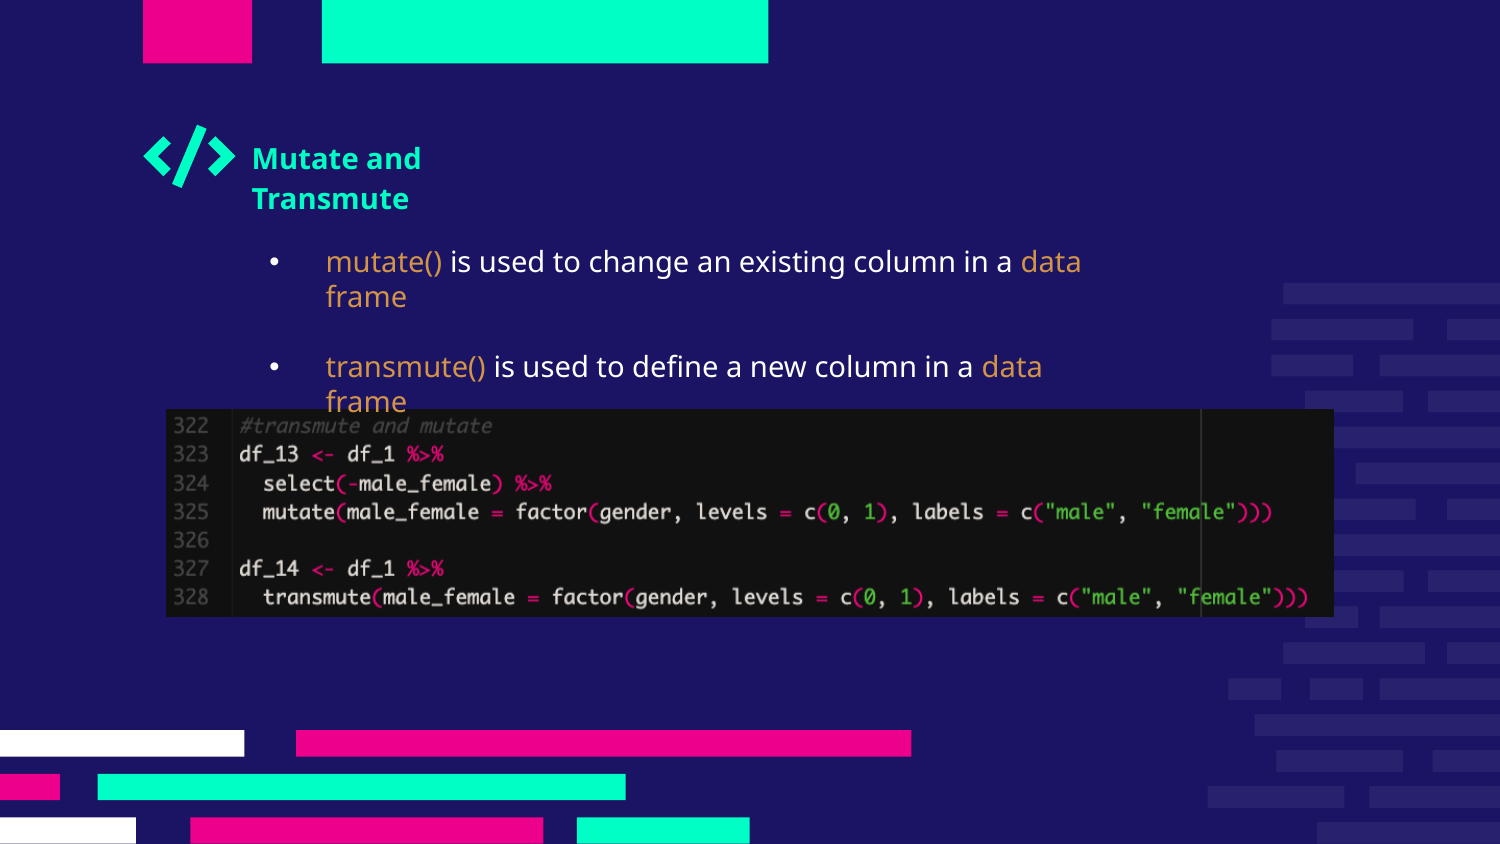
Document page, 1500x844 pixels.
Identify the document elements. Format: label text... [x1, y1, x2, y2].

subtitle mutate() is used to change an existing column in a data frame transmute() is used to define a new column in a data frame [235, 243, 1134, 372]
picture [166, 409, 1334, 617]
list Mutate and Transmute [235, 119, 589, 184]
